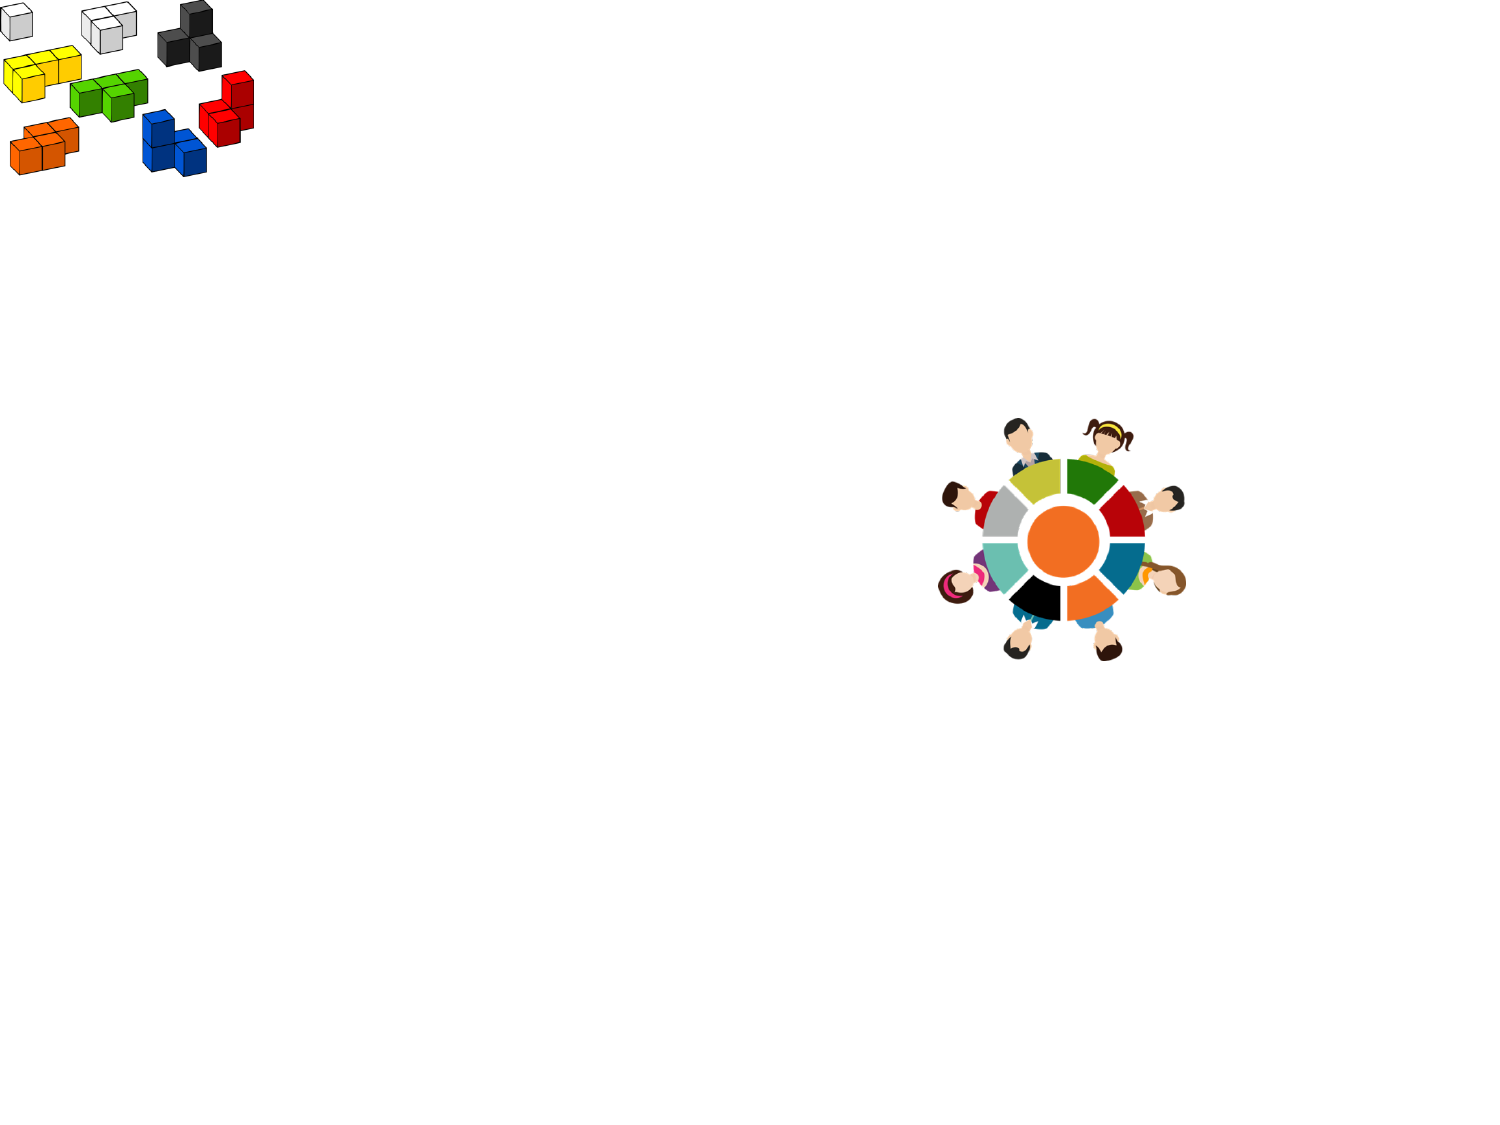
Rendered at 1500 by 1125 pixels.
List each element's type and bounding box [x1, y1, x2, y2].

picture [938, 418, 1186, 662]
picture [0, 0, 255, 177]
